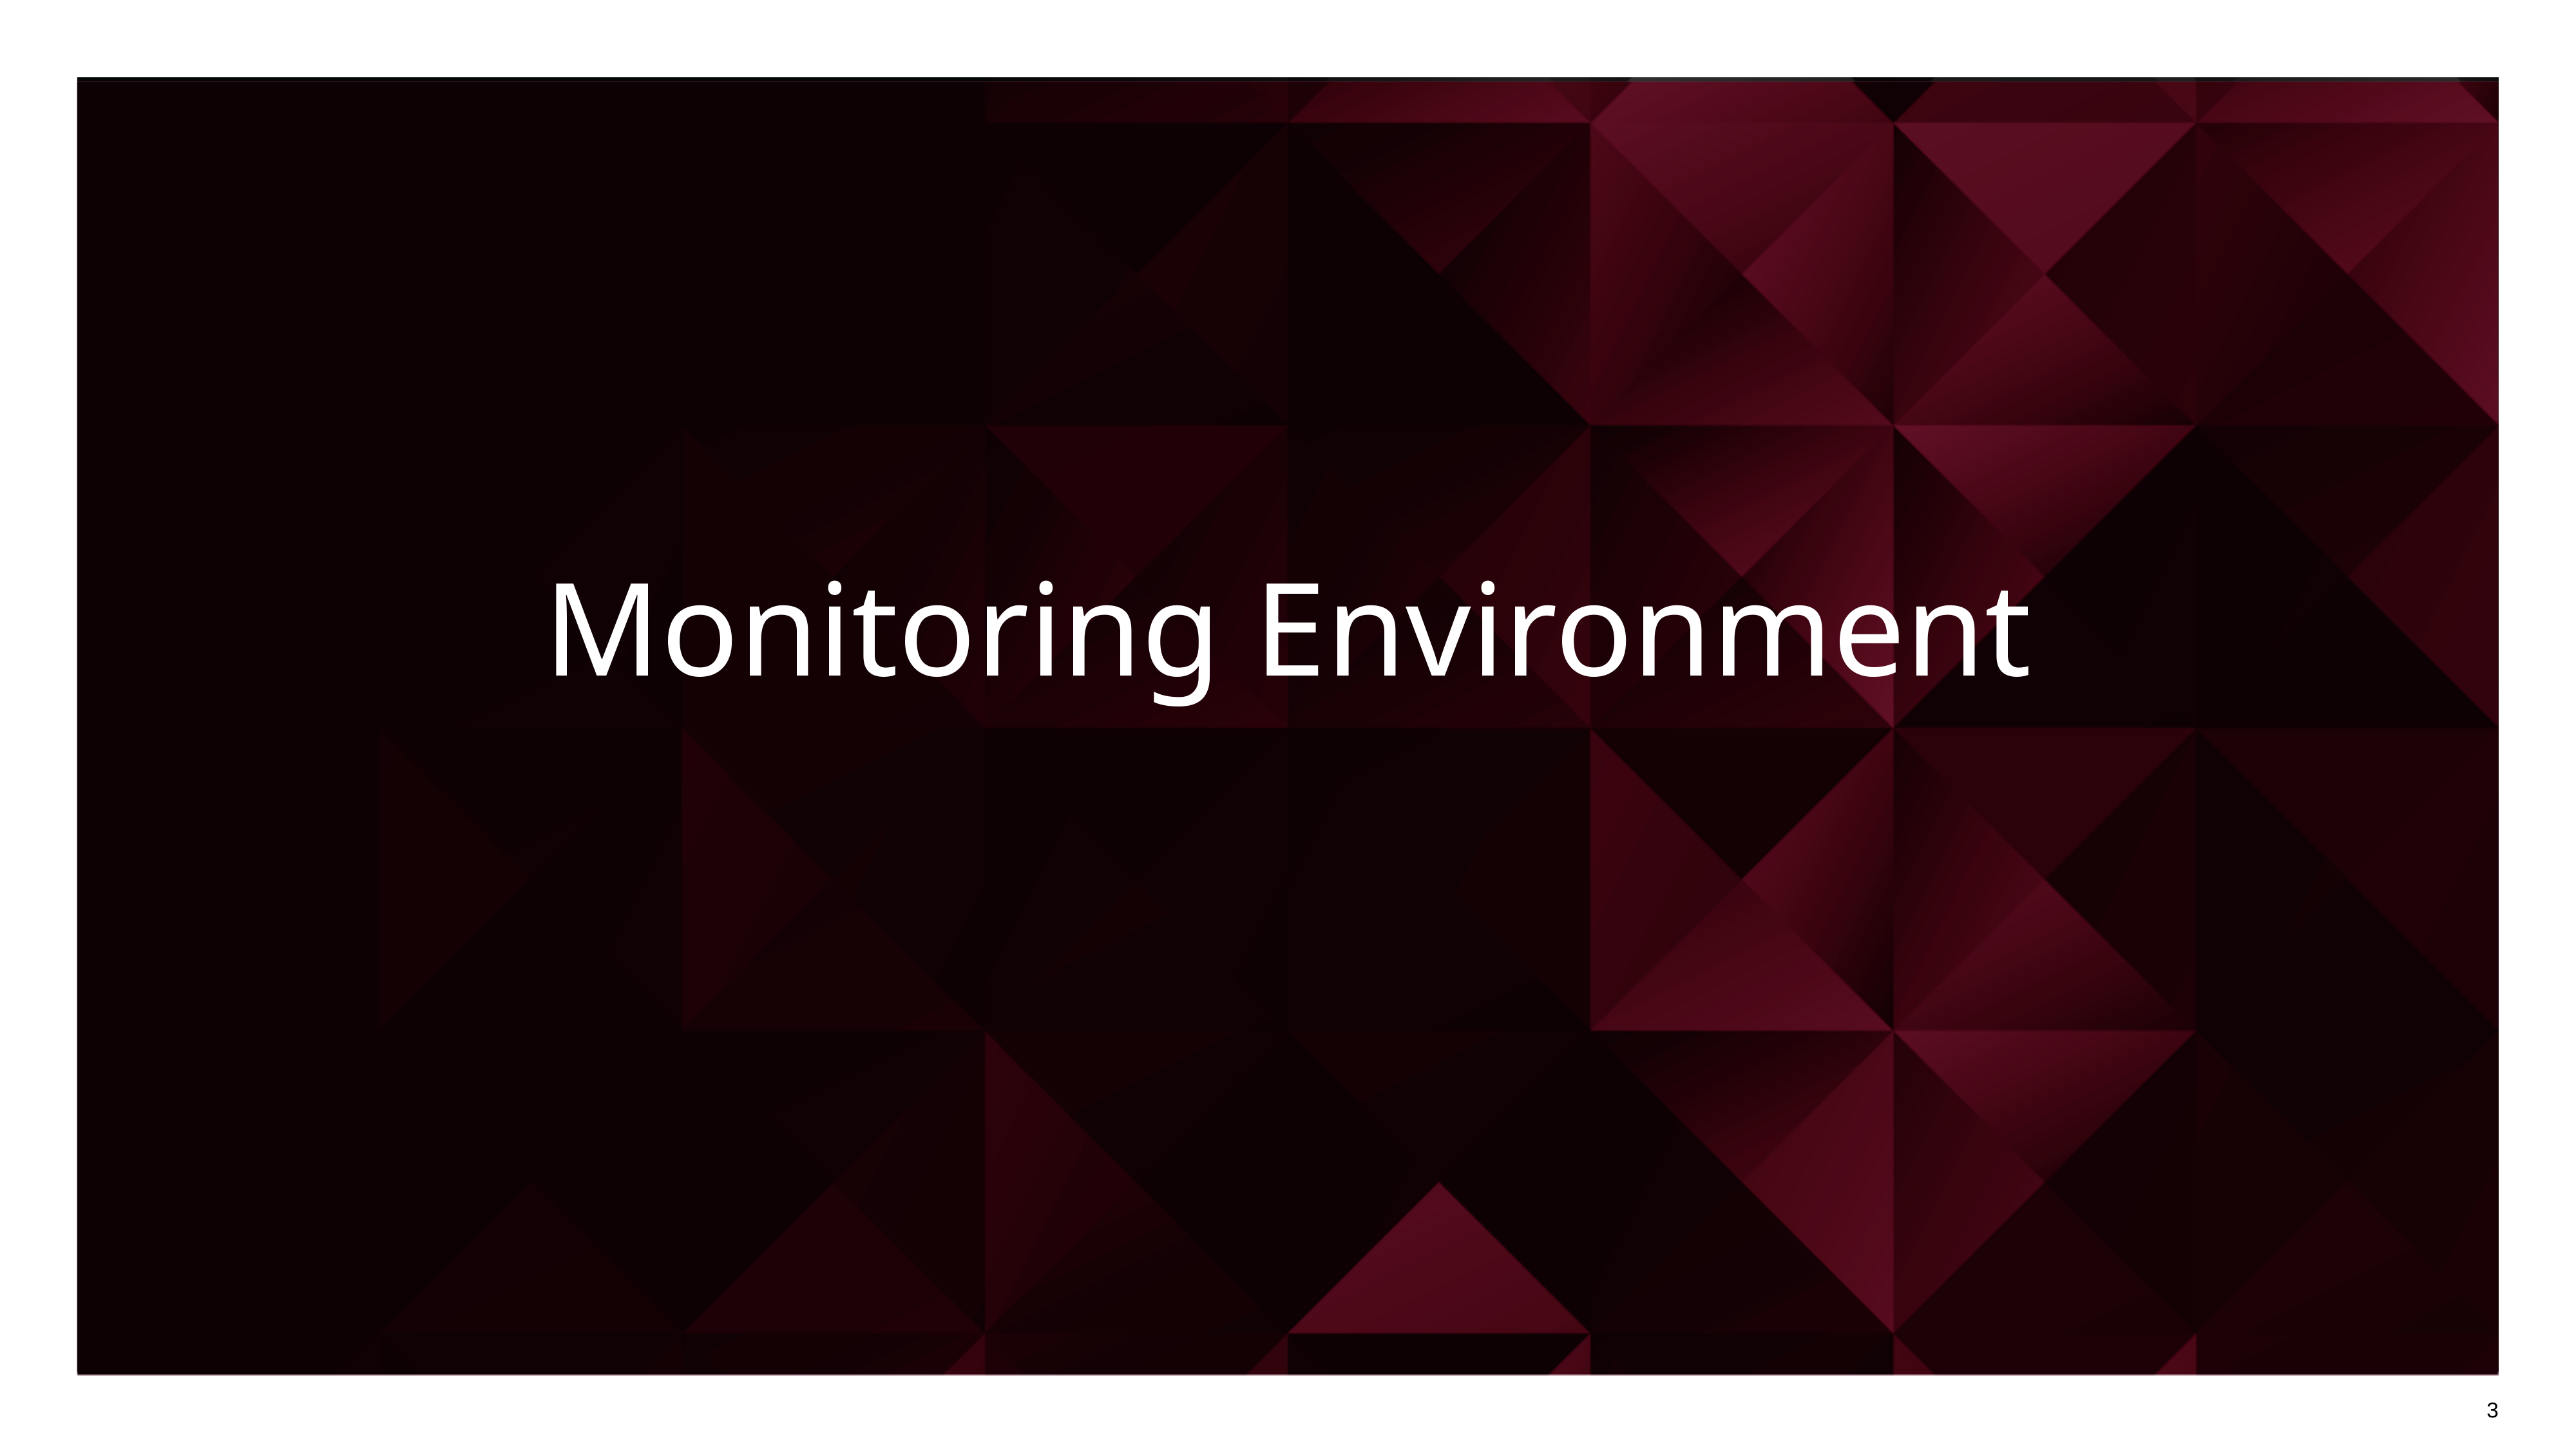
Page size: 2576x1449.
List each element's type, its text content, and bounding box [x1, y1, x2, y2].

picture [77, 77, 2499, 1376]
text_box ‹#› [2425, 1396, 2499, 1426]
